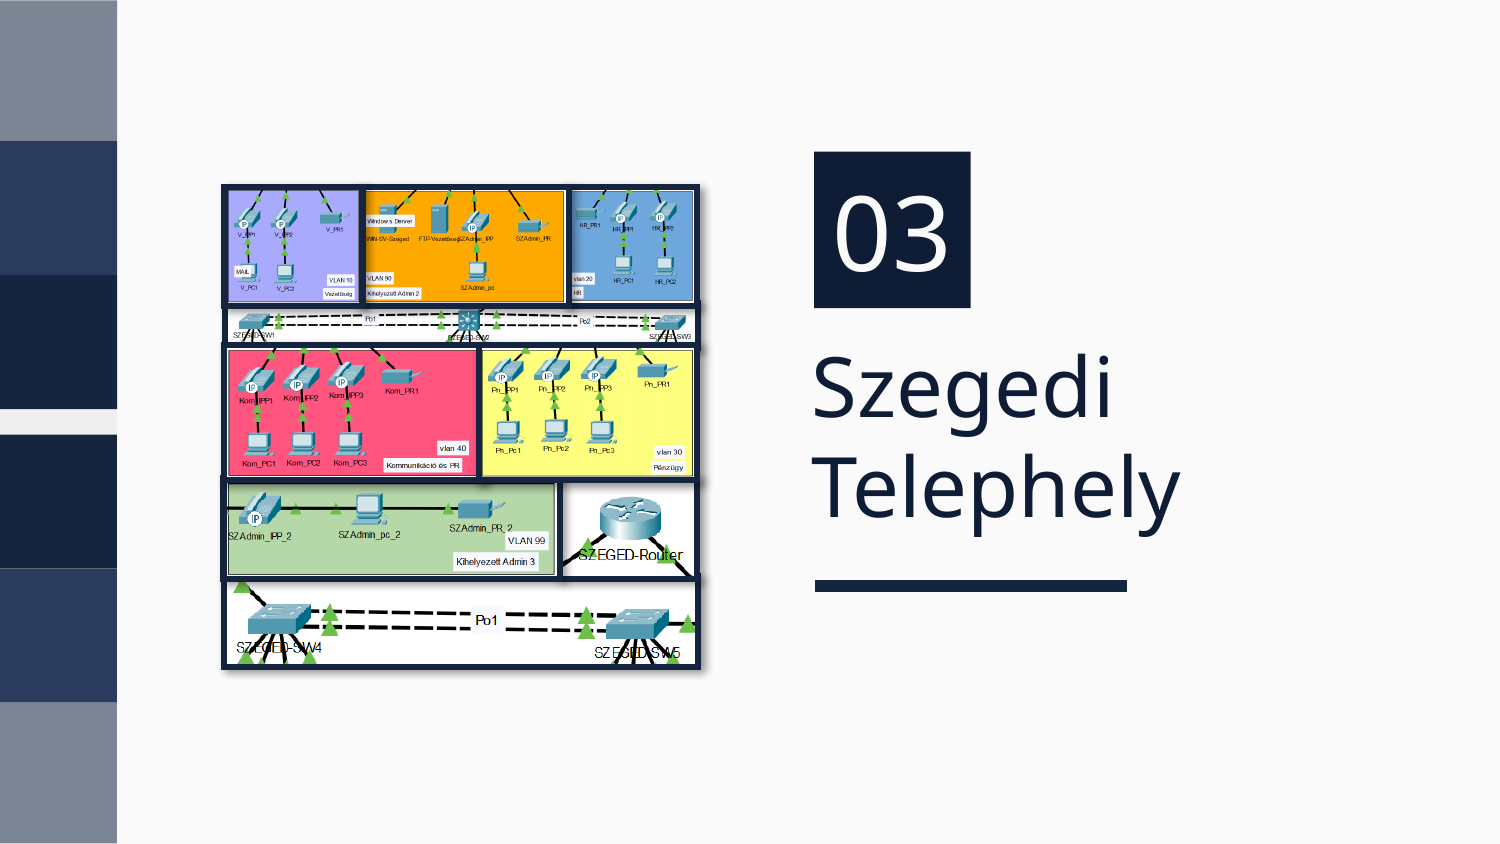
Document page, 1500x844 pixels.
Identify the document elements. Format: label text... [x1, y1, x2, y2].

title Szegedi Telephely [796, 319, 1440, 639]
text_box [815, 580, 1127, 592]
title 03 [814, 151, 971, 309]
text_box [226, 189, 696, 665]
